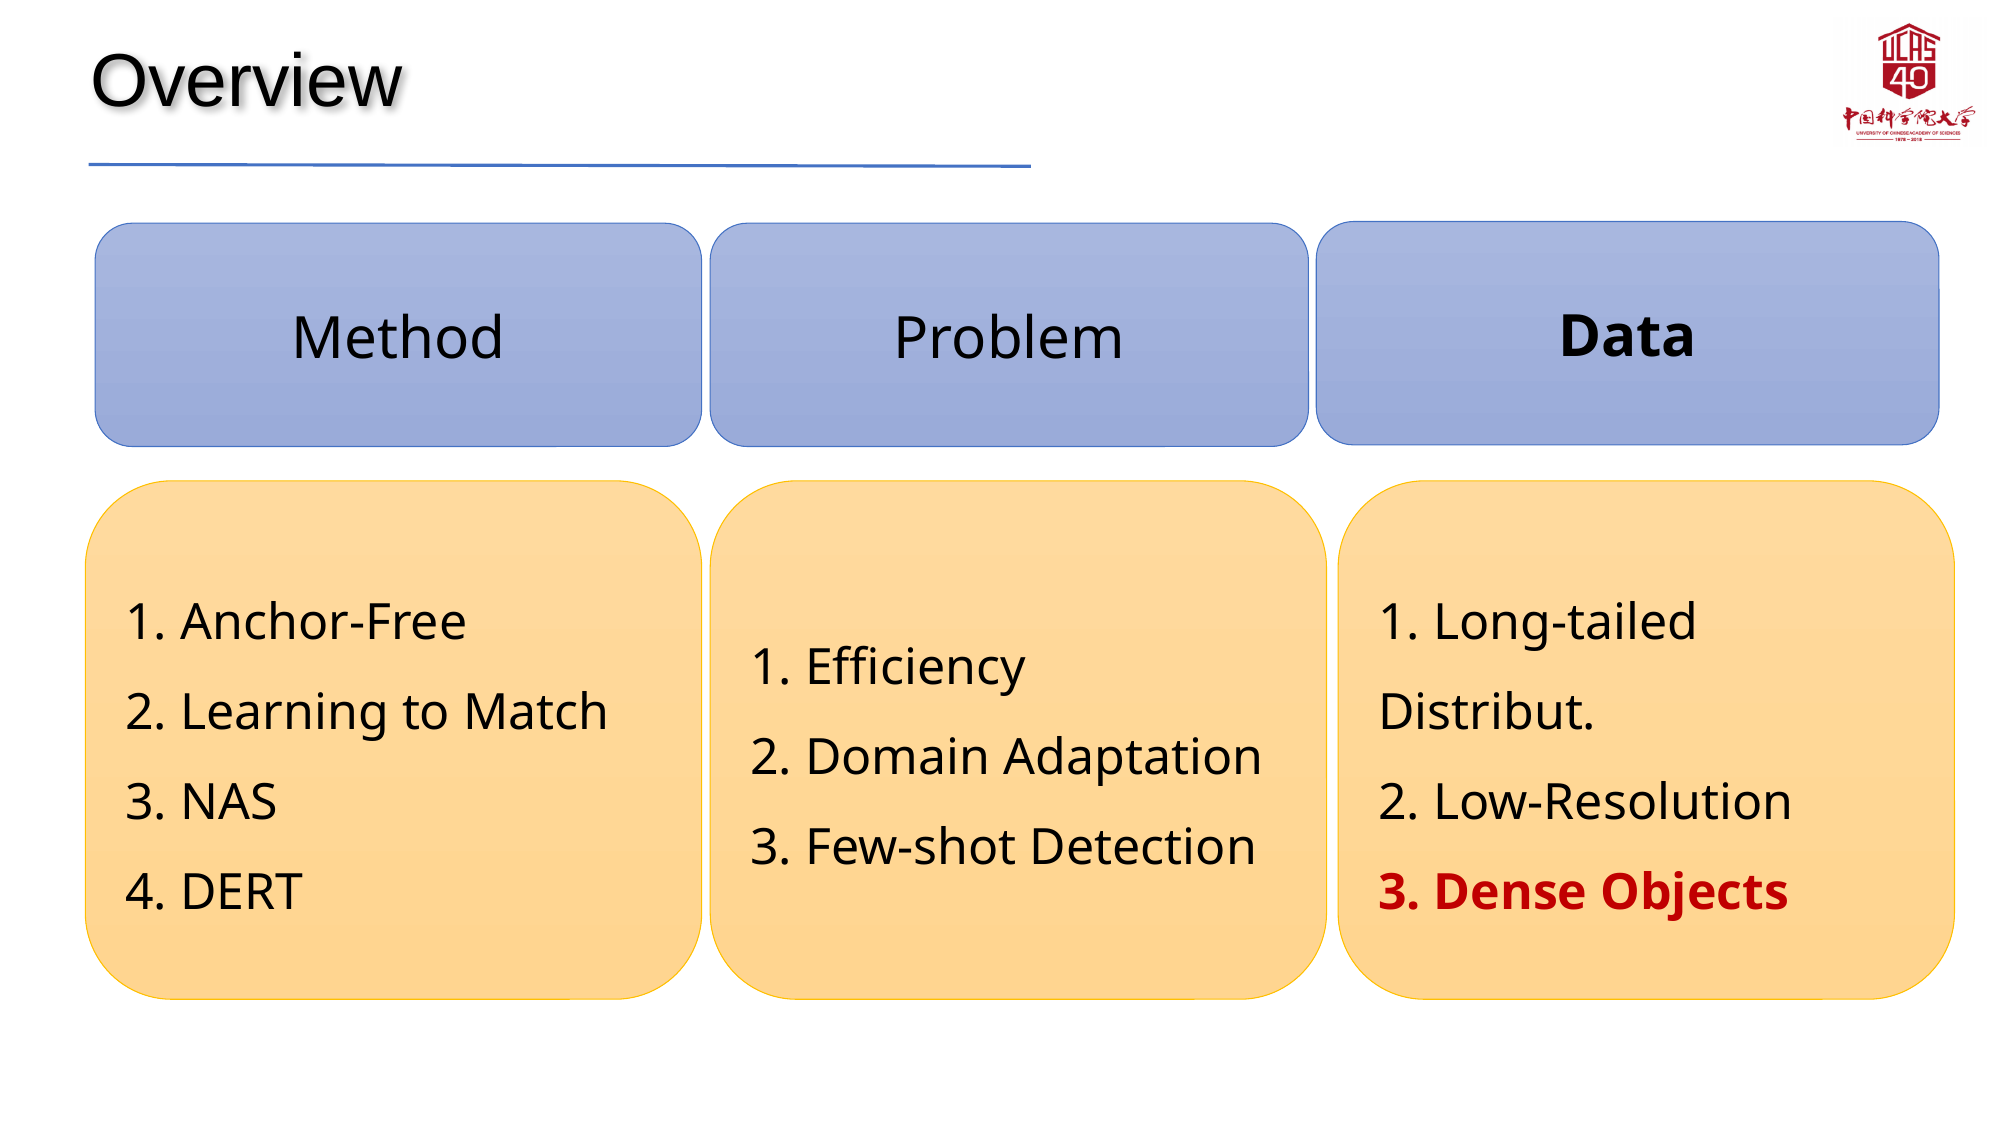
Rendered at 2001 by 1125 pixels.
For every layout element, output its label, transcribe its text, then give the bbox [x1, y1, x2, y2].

picture [1830, 17, 1989, 147]
text_box 1. Long-tailed Distribut. 2. Low-Resolution 3. Dense Objects [1337, 480, 1956, 1000]
text_box Method [94, 222, 703, 448]
text_box Problem [709, 222, 1310, 448]
text_box 1. Efficiency 2. Domain Adaptation 3. Few-shot Detection [709, 480, 1328, 1000]
title Overview [75, 0, 668, 184]
text_box Data [1315, 220, 1940, 446]
text_box 1. Anchor-Free 2. Learning to Match 3. NAS 4. DERT [84, 480, 703, 1000]
